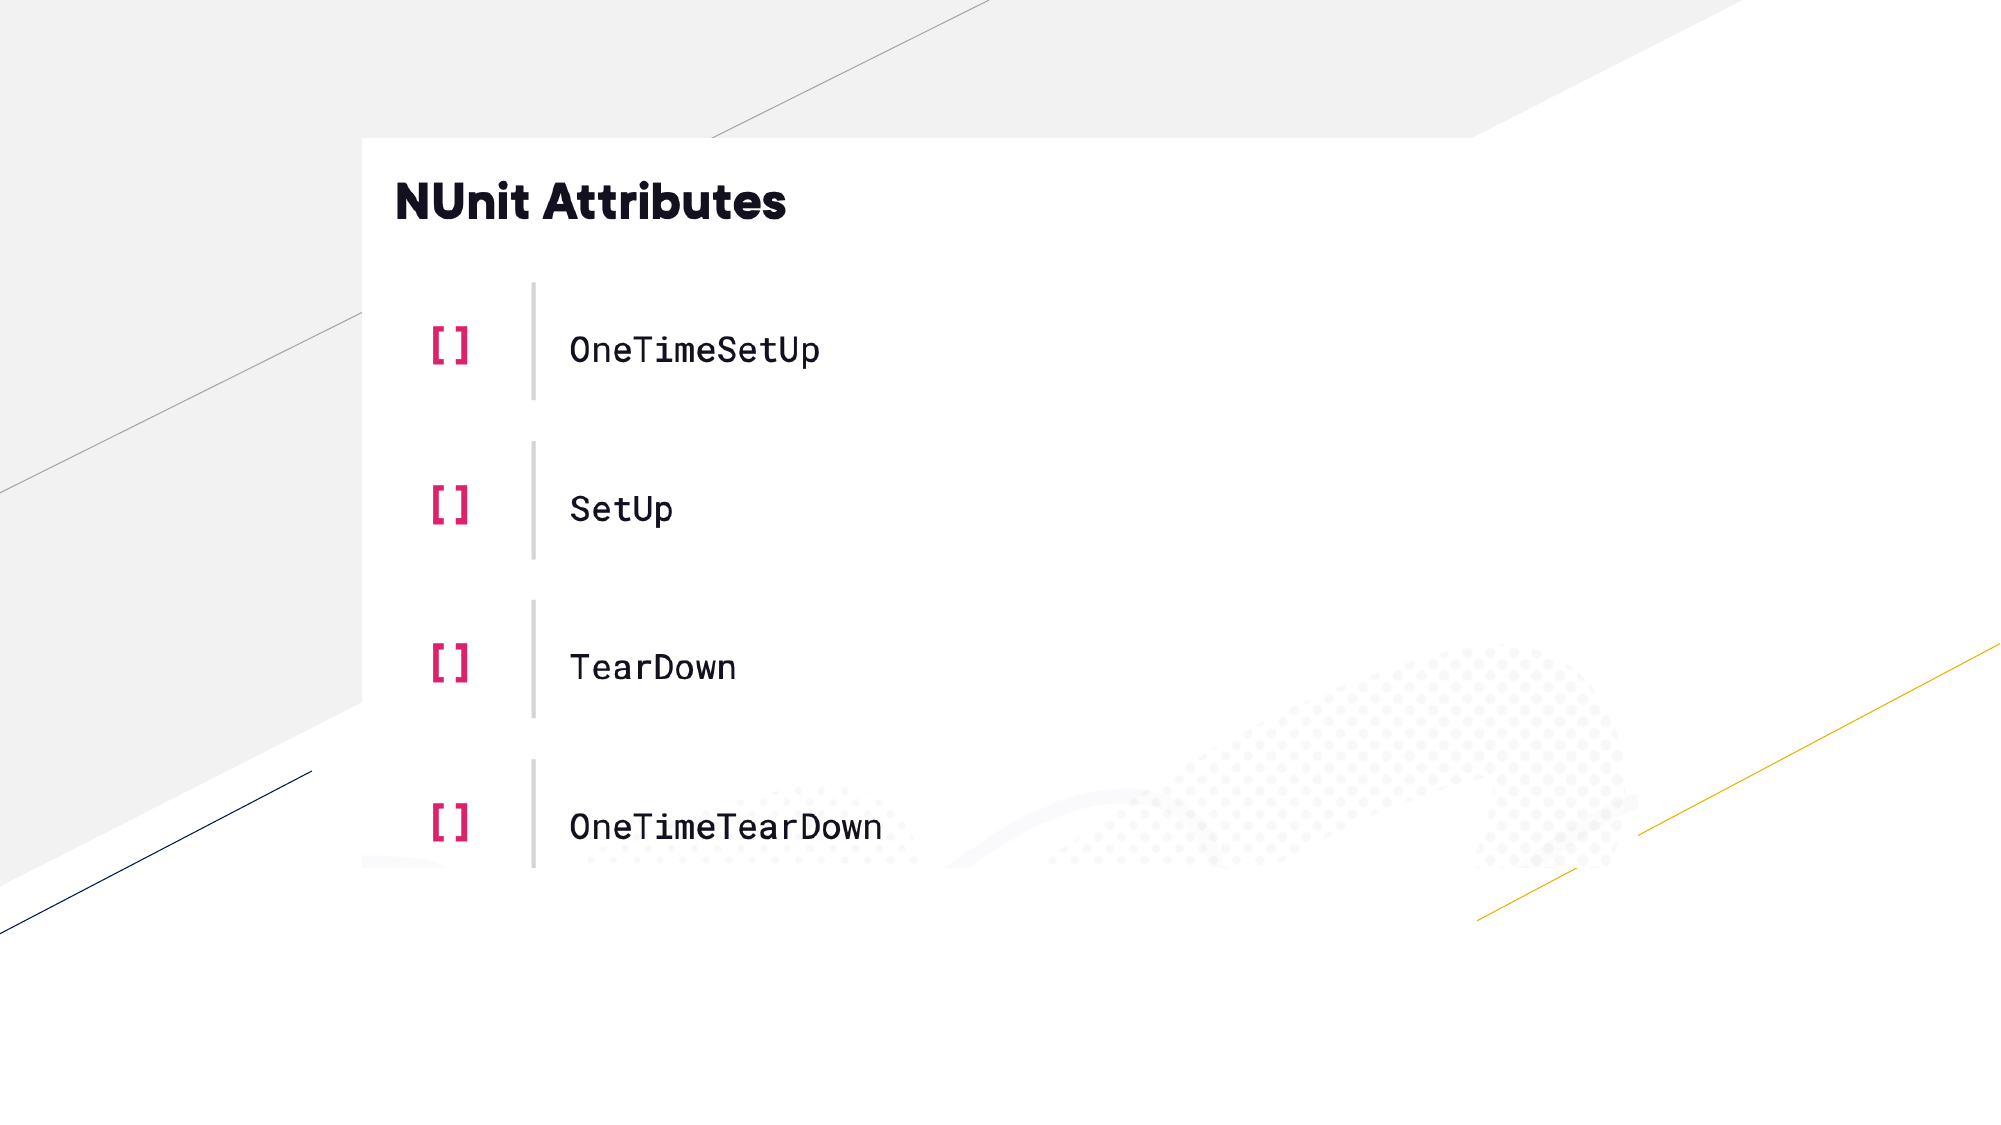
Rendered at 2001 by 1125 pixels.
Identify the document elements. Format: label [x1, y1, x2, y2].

picture [362, 138, 1638, 868]
